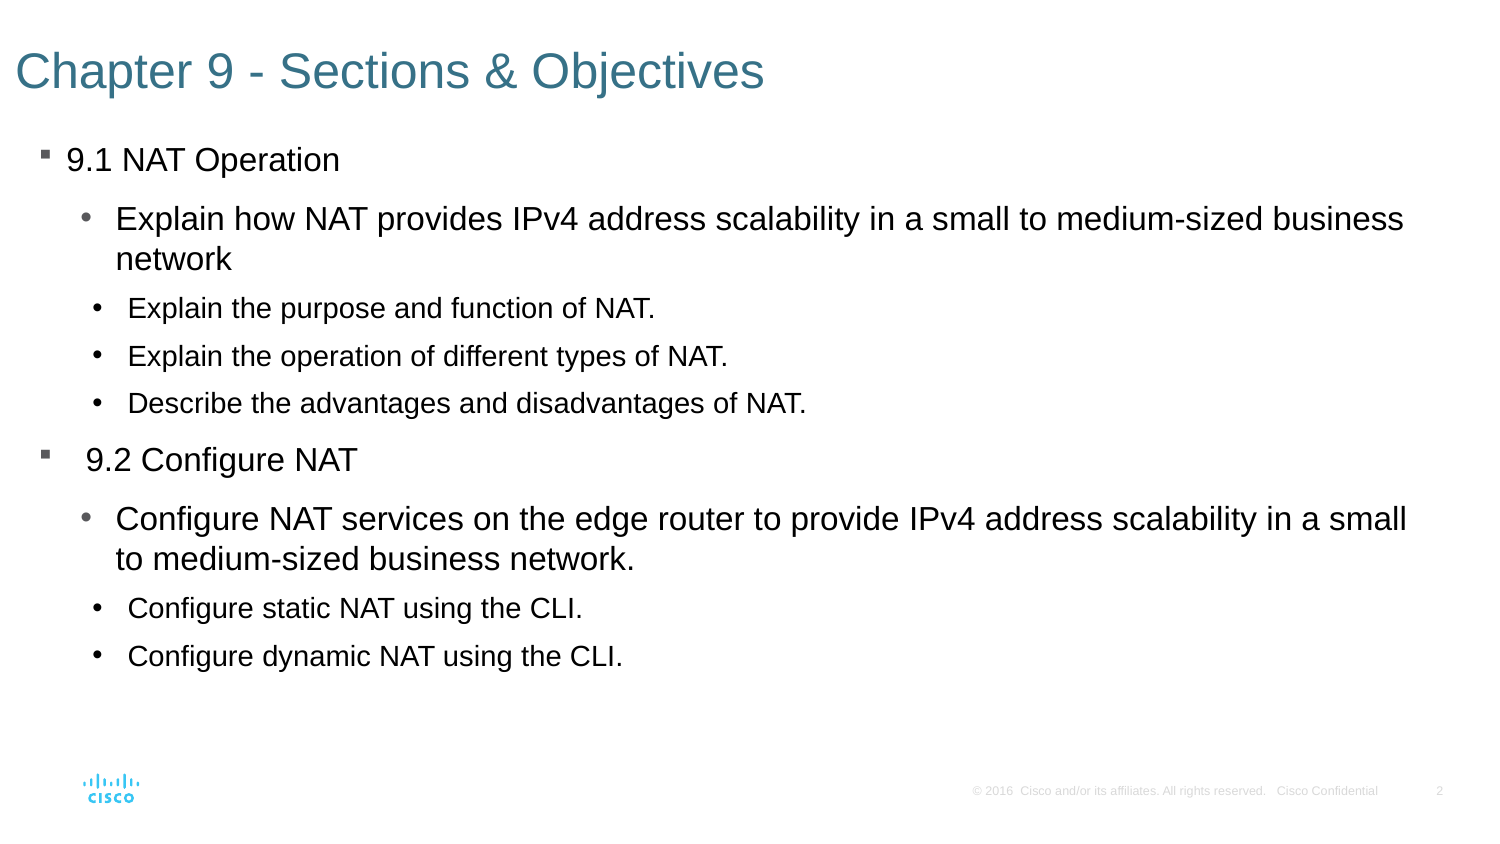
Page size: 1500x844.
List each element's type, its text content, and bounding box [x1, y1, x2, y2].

title Chapter 9 - Sections & Objectives [0, 6, 1500, 131]
list 9.1 NAT Operation Explain how NAT provides IPv4 address scalability in a small to medium-sized business network Explain the purpose and function of NAT. Explain the operation of different types of NAT. Describe the advantages and disadvantages of NAT. 9.2 Configure NAT Configure NAT services on the edge router to provide IPv4 address scalability in a small to medium-sized business network. Configure static NAT using the CLI. Configure dynamic NAT using the CLI. [23, 131, 1476, 813]
